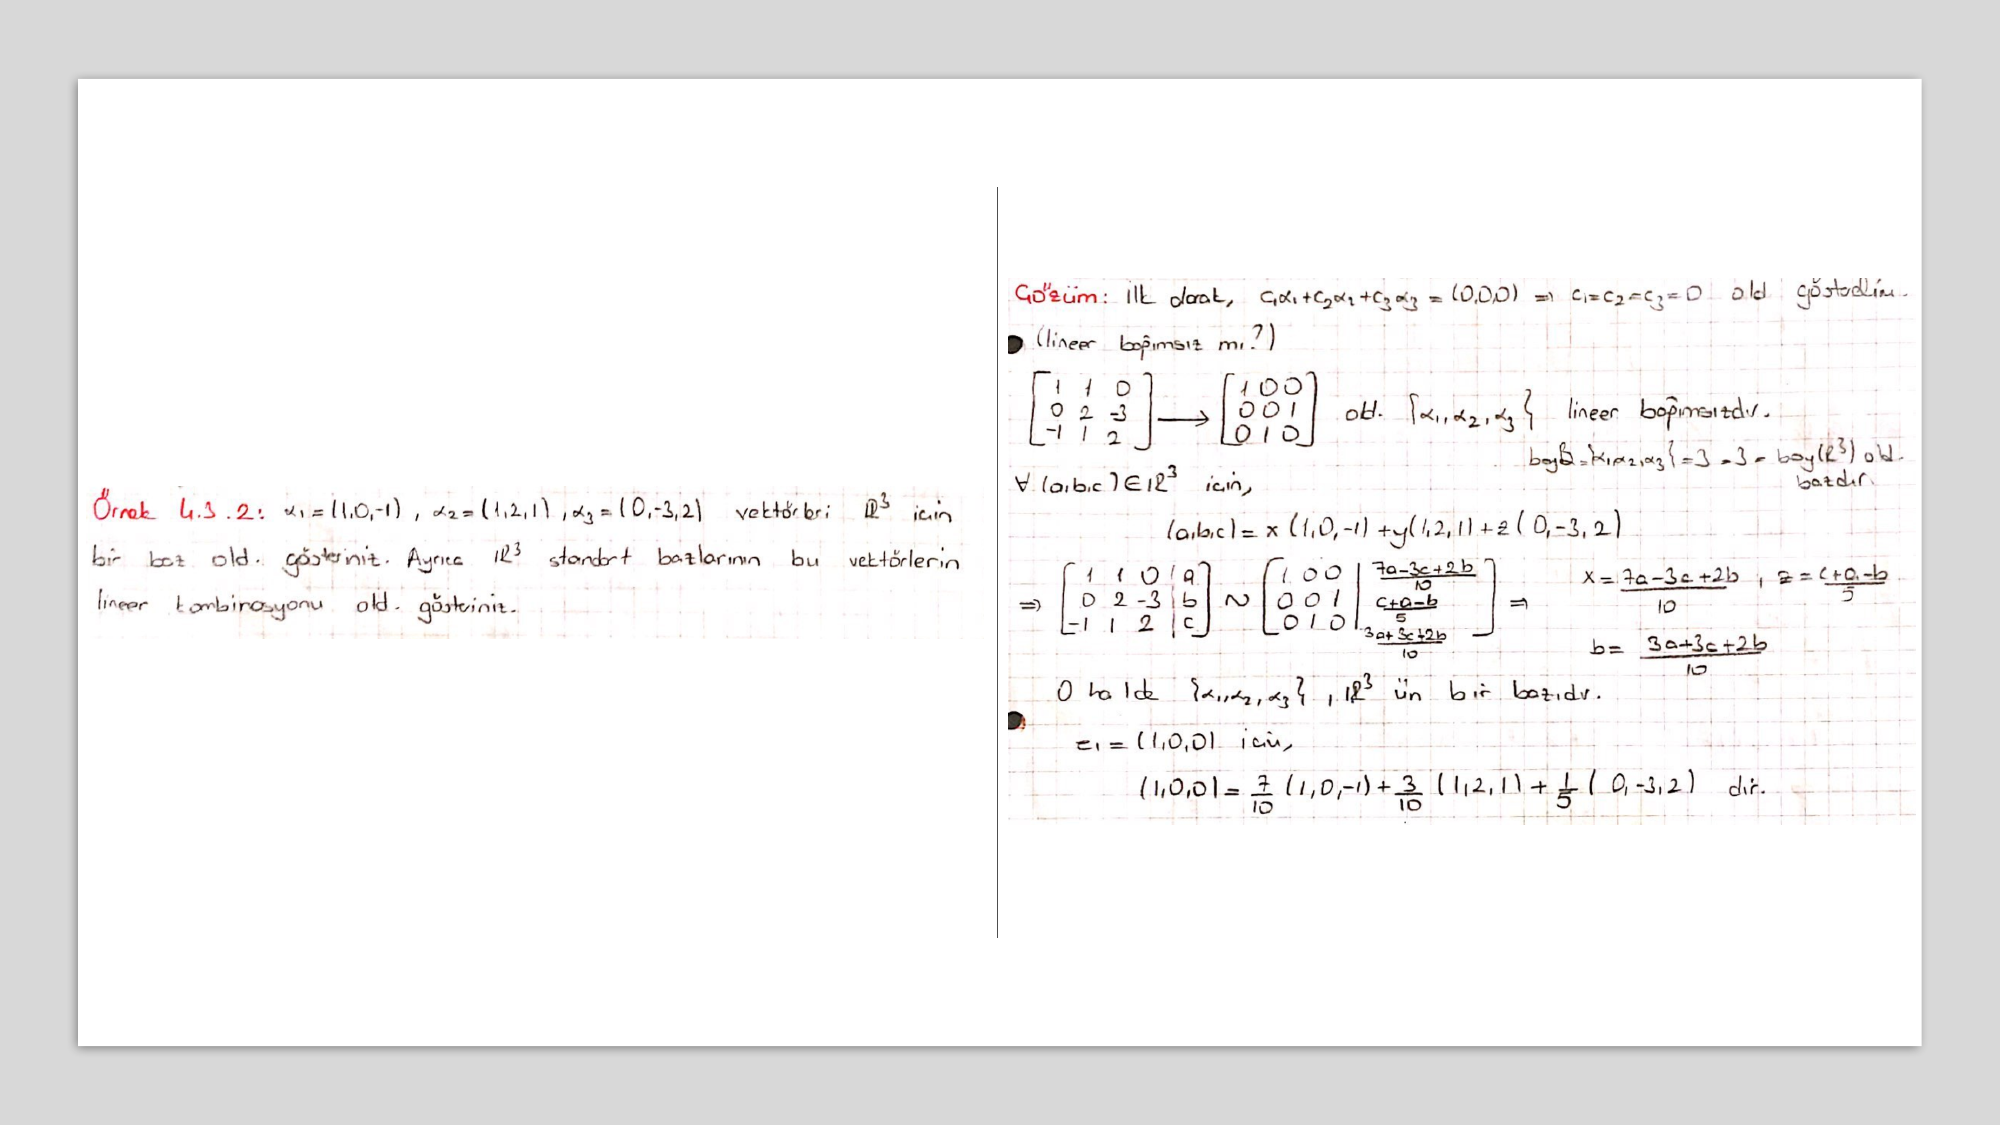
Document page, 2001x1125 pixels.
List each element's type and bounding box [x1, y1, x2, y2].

text_box [0, 0, 2000, 1125]
picture [85, 486, 984, 639]
text_box [77, 78, 1923, 1047]
picture [1008, 278, 1916, 825]
